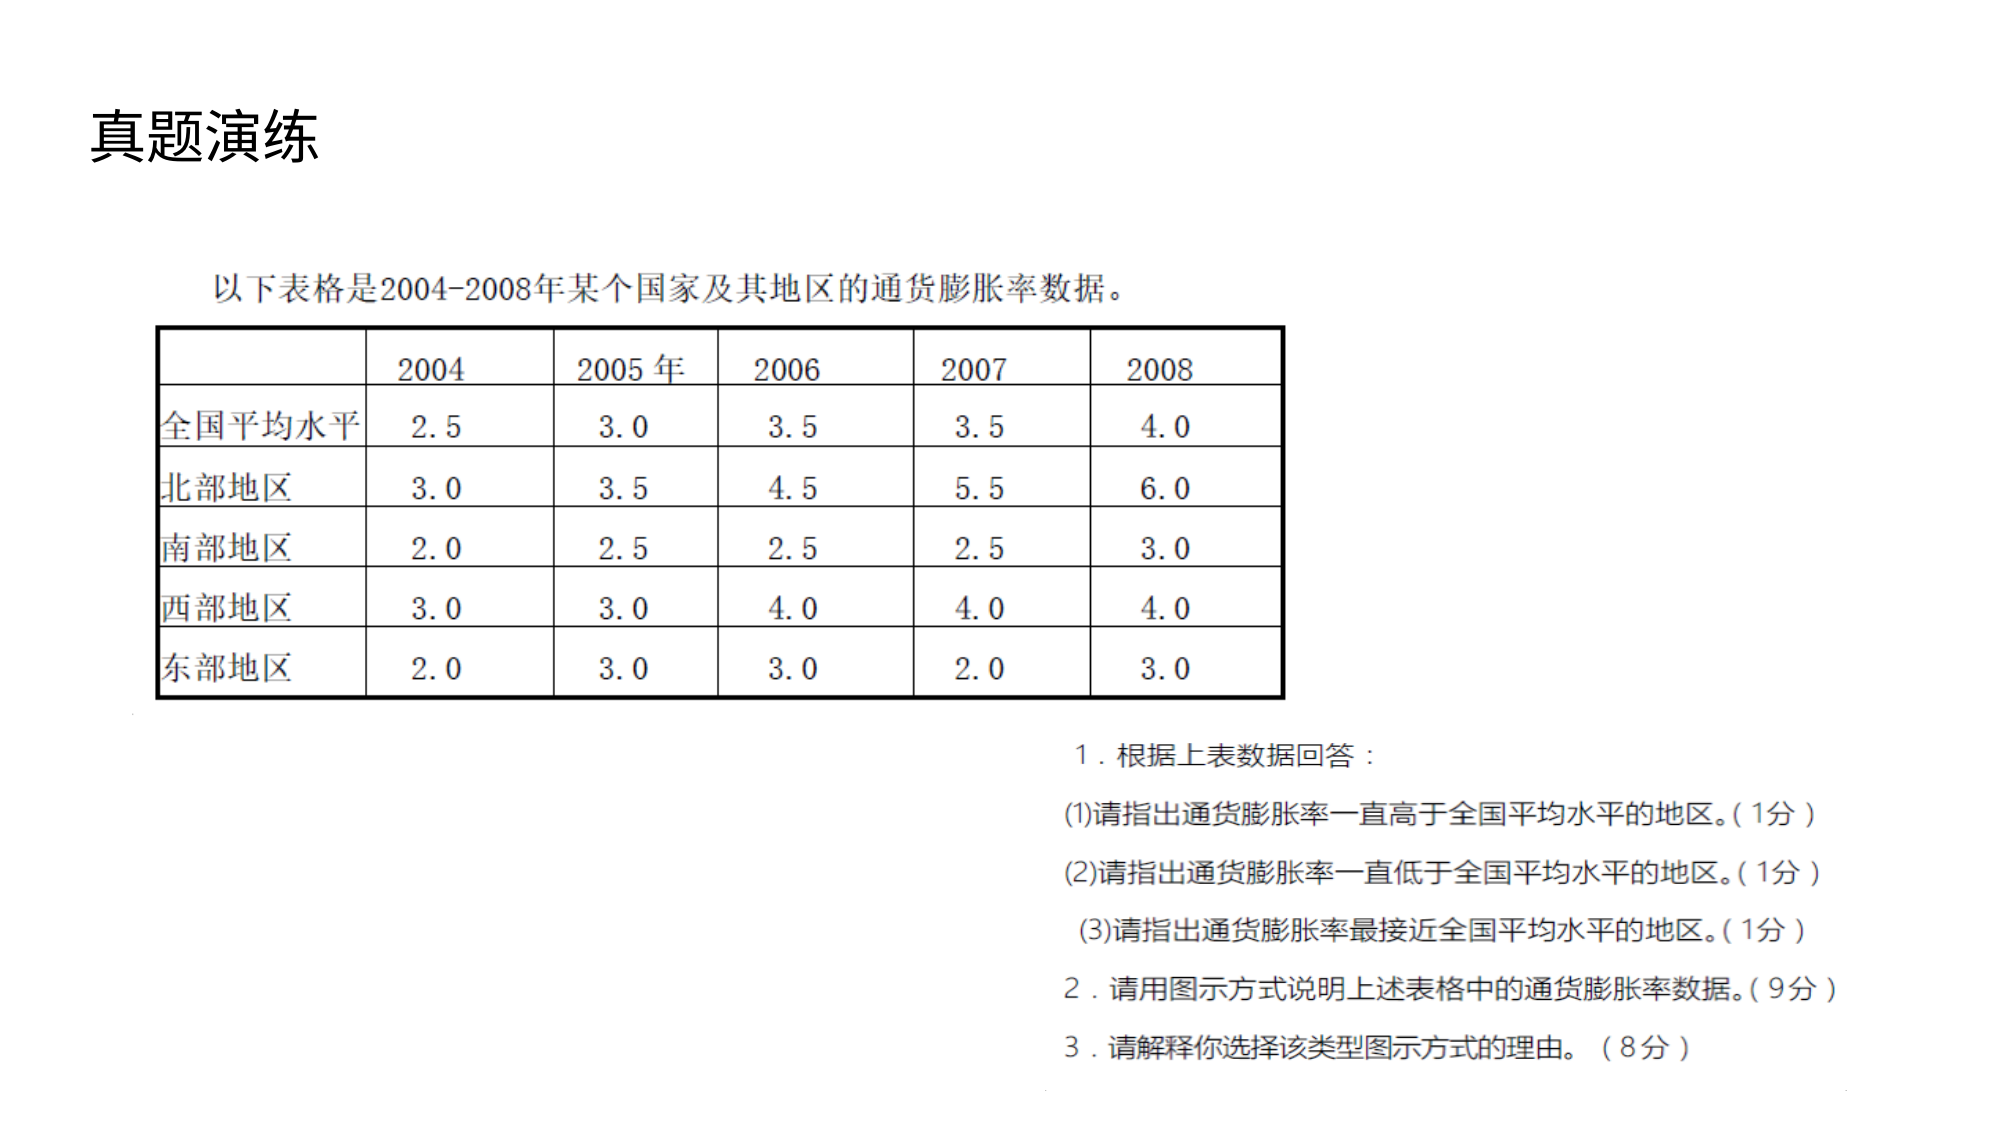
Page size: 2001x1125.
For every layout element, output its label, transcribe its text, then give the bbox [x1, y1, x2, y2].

picture [1045, 731, 1847, 1092]
picture [132, 256, 1292, 716]
text_box 真题演练 [73, 92, 396, 178]
